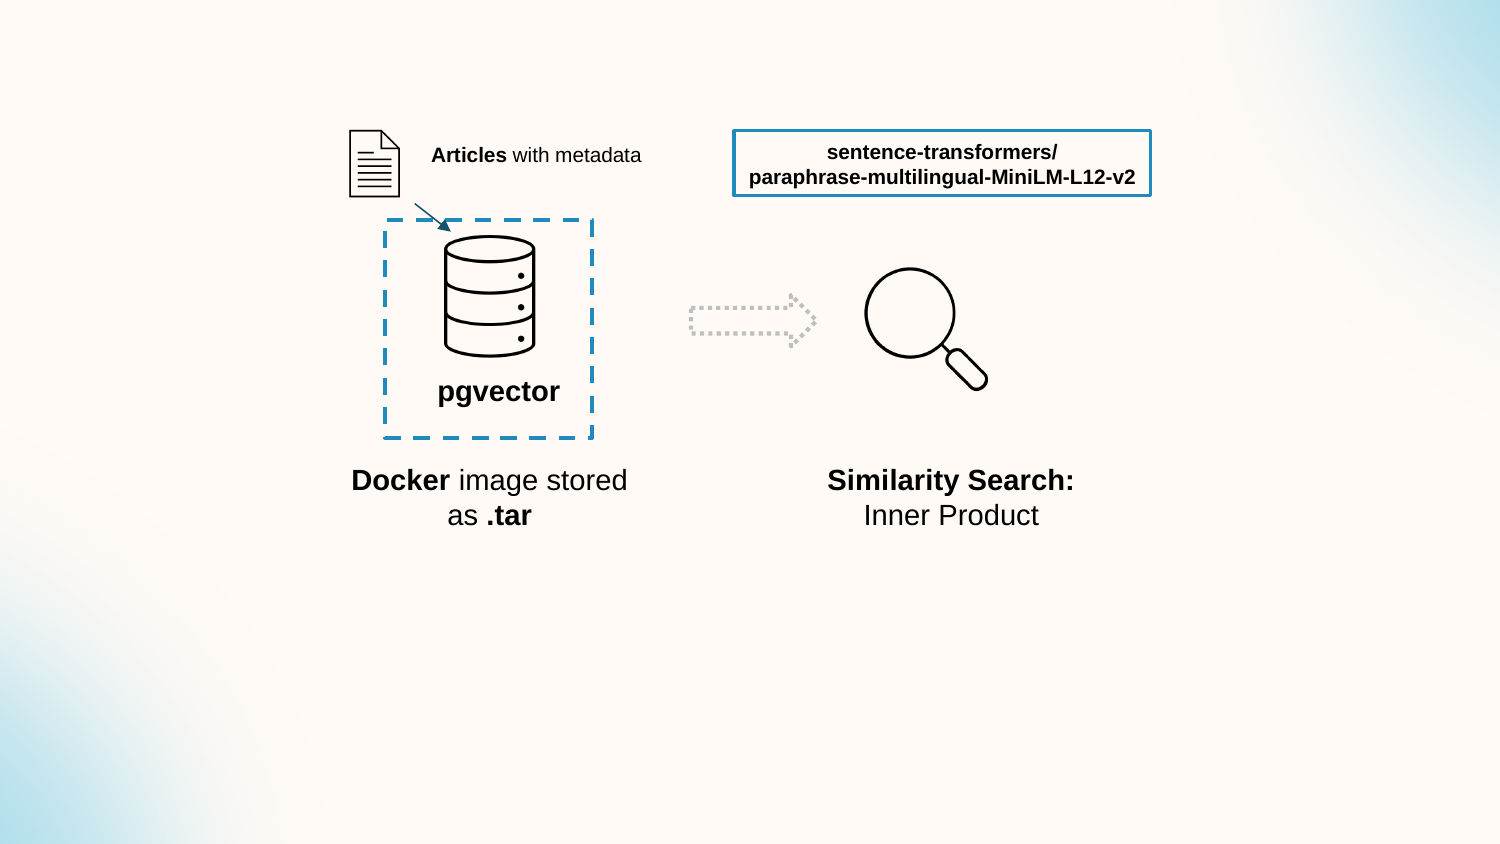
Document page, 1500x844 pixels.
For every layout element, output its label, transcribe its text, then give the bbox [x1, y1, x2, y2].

text_box pgvector [422, 365, 576, 415]
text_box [414, 203, 452, 232]
picture [0, 104, 673, 844]
text_box Docker image stored as .tar [336, 454, 643, 539]
picture [827, 0, 1500, 742]
text_box sentence-transformers/ paraphrase-multilingual-MiniLM-L12-v2 [734, 130, 1151, 196]
text_box Articles with metadata [421, 134, 657, 174]
text_box [383, 218, 594, 440]
text_box [688, 293, 817, 349]
